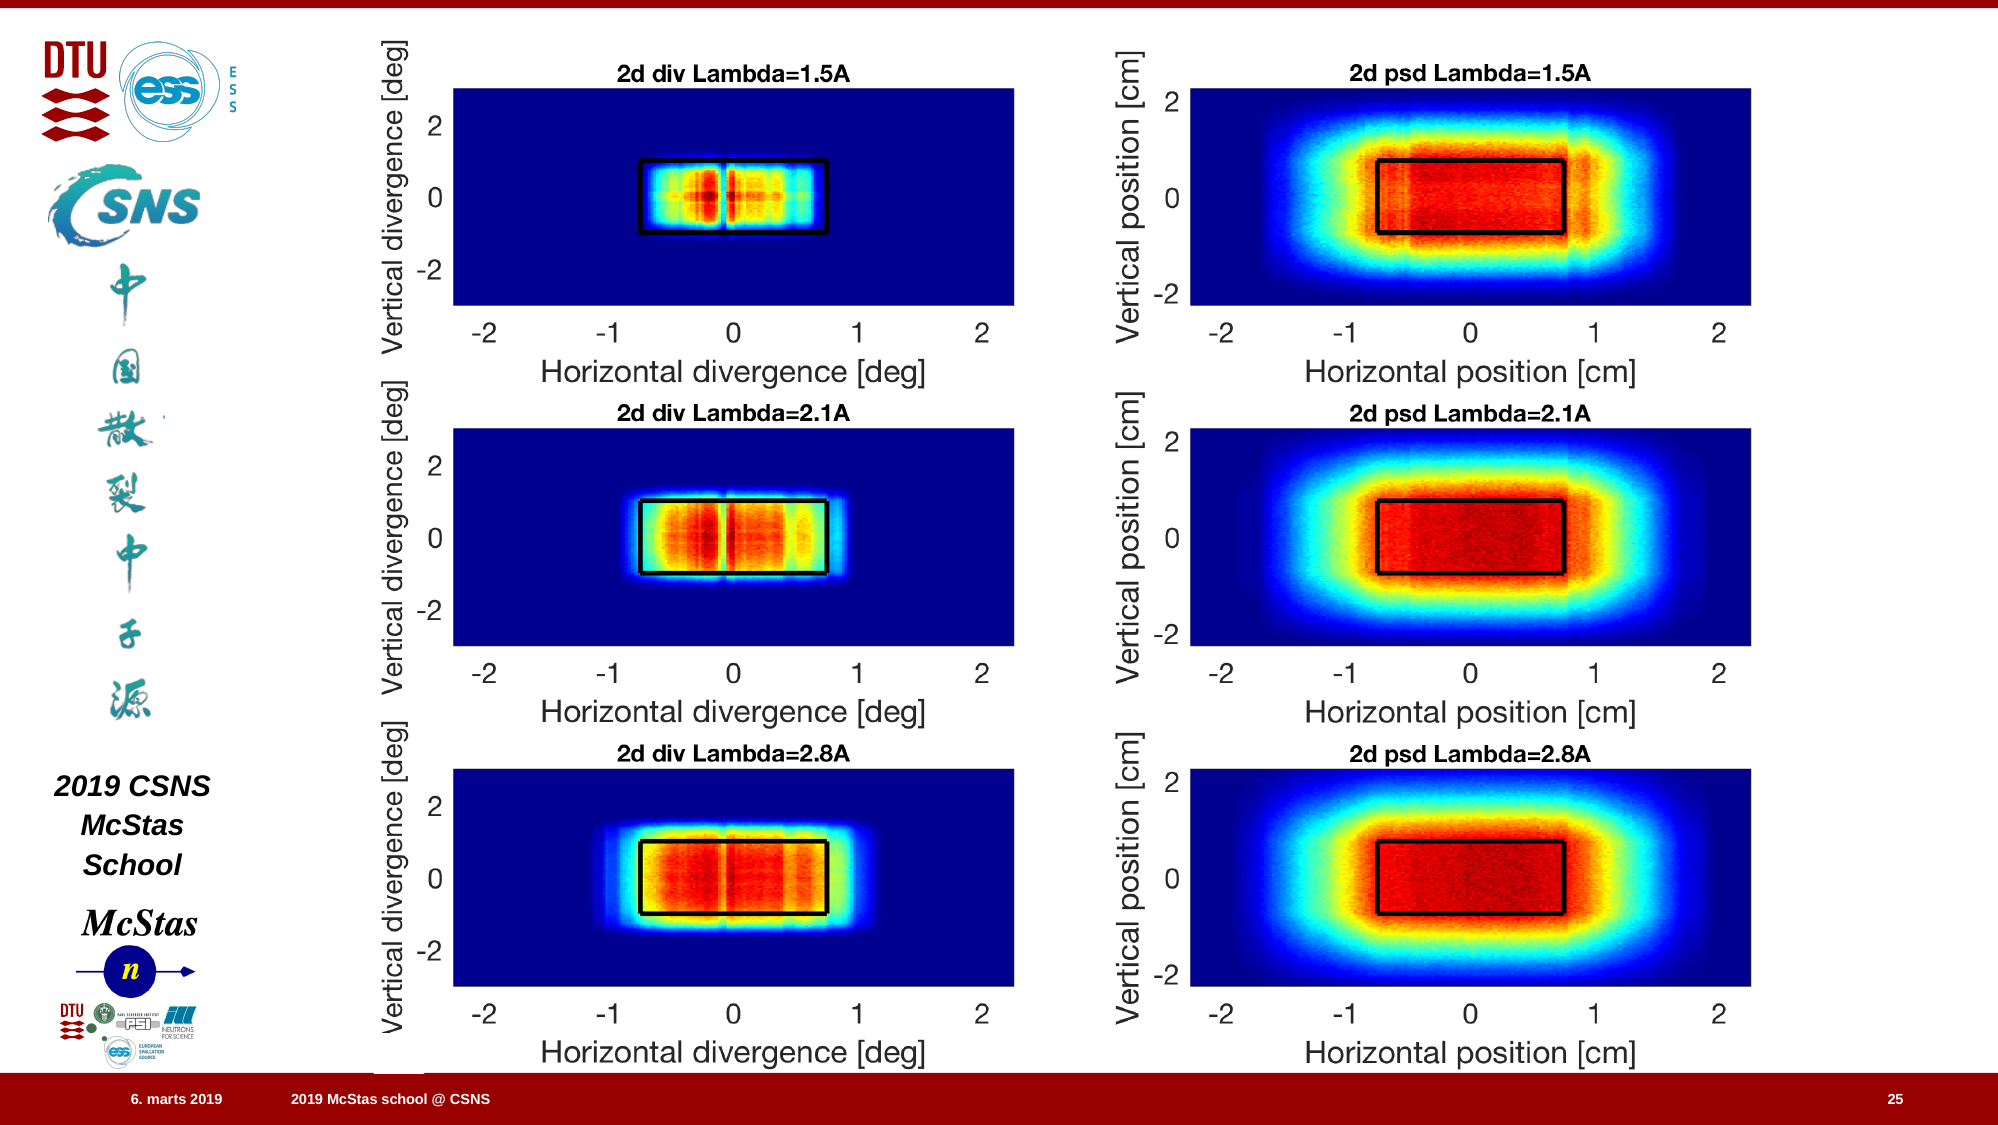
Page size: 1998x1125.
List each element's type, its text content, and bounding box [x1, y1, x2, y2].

picture [116, 1013, 160, 1030]
picture [86, 1003, 197, 1069]
picture [48, 162, 209, 744]
picture [119, 28, 1909, 1073]
slide_number 25 [1886, 1088, 1909, 1110]
picture [59, 908, 213, 999]
